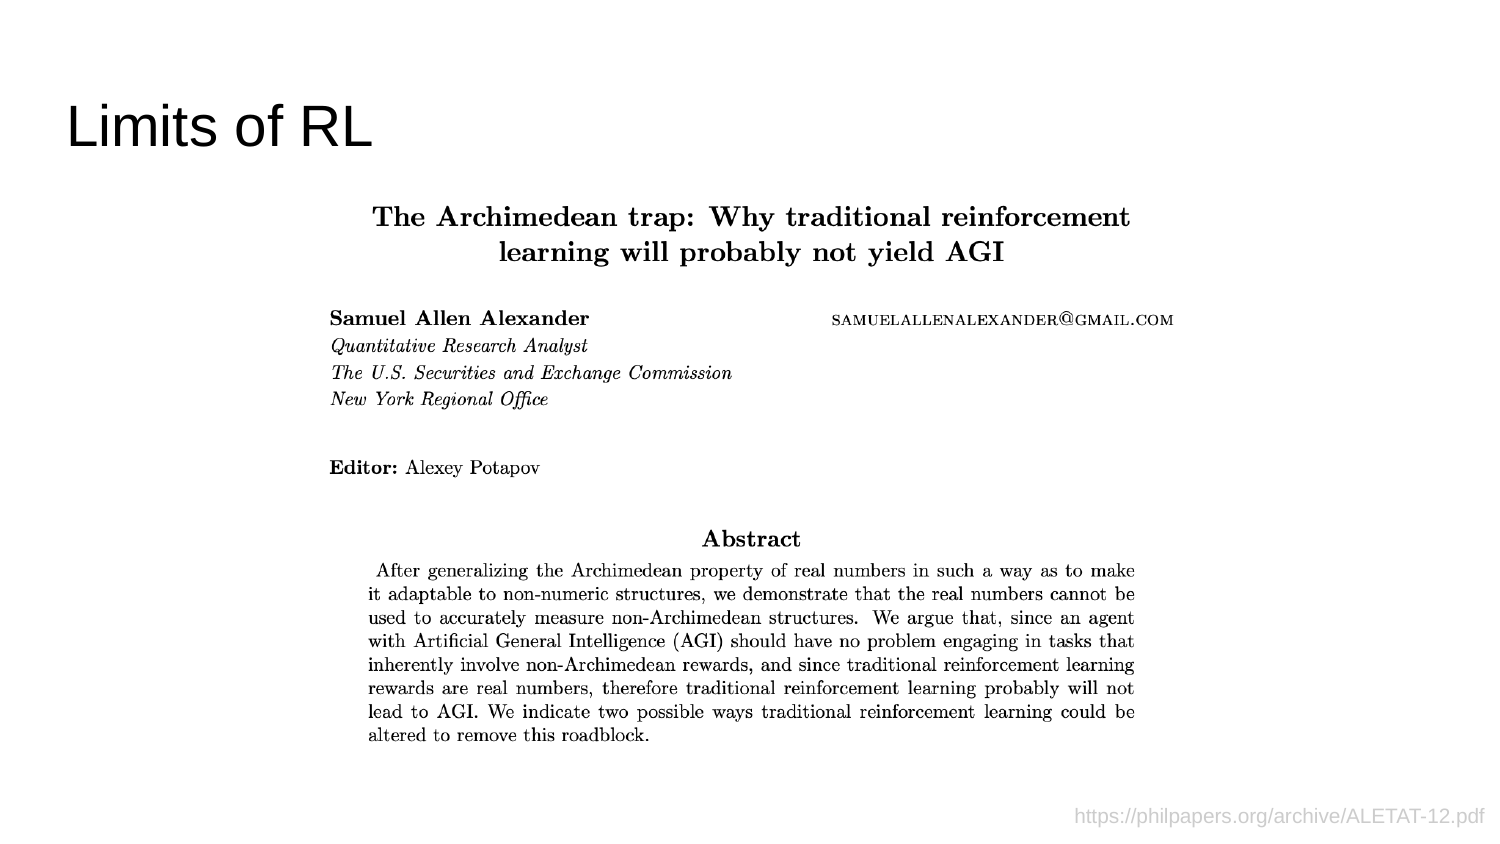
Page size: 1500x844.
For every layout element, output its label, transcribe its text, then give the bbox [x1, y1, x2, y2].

text_box https://philpapers.org/archive/ALETAT-12.pdf [0, 787, 1500, 844]
picture [297, 191, 1202, 763]
title Limits of RL [51, 72, 1449, 167]
